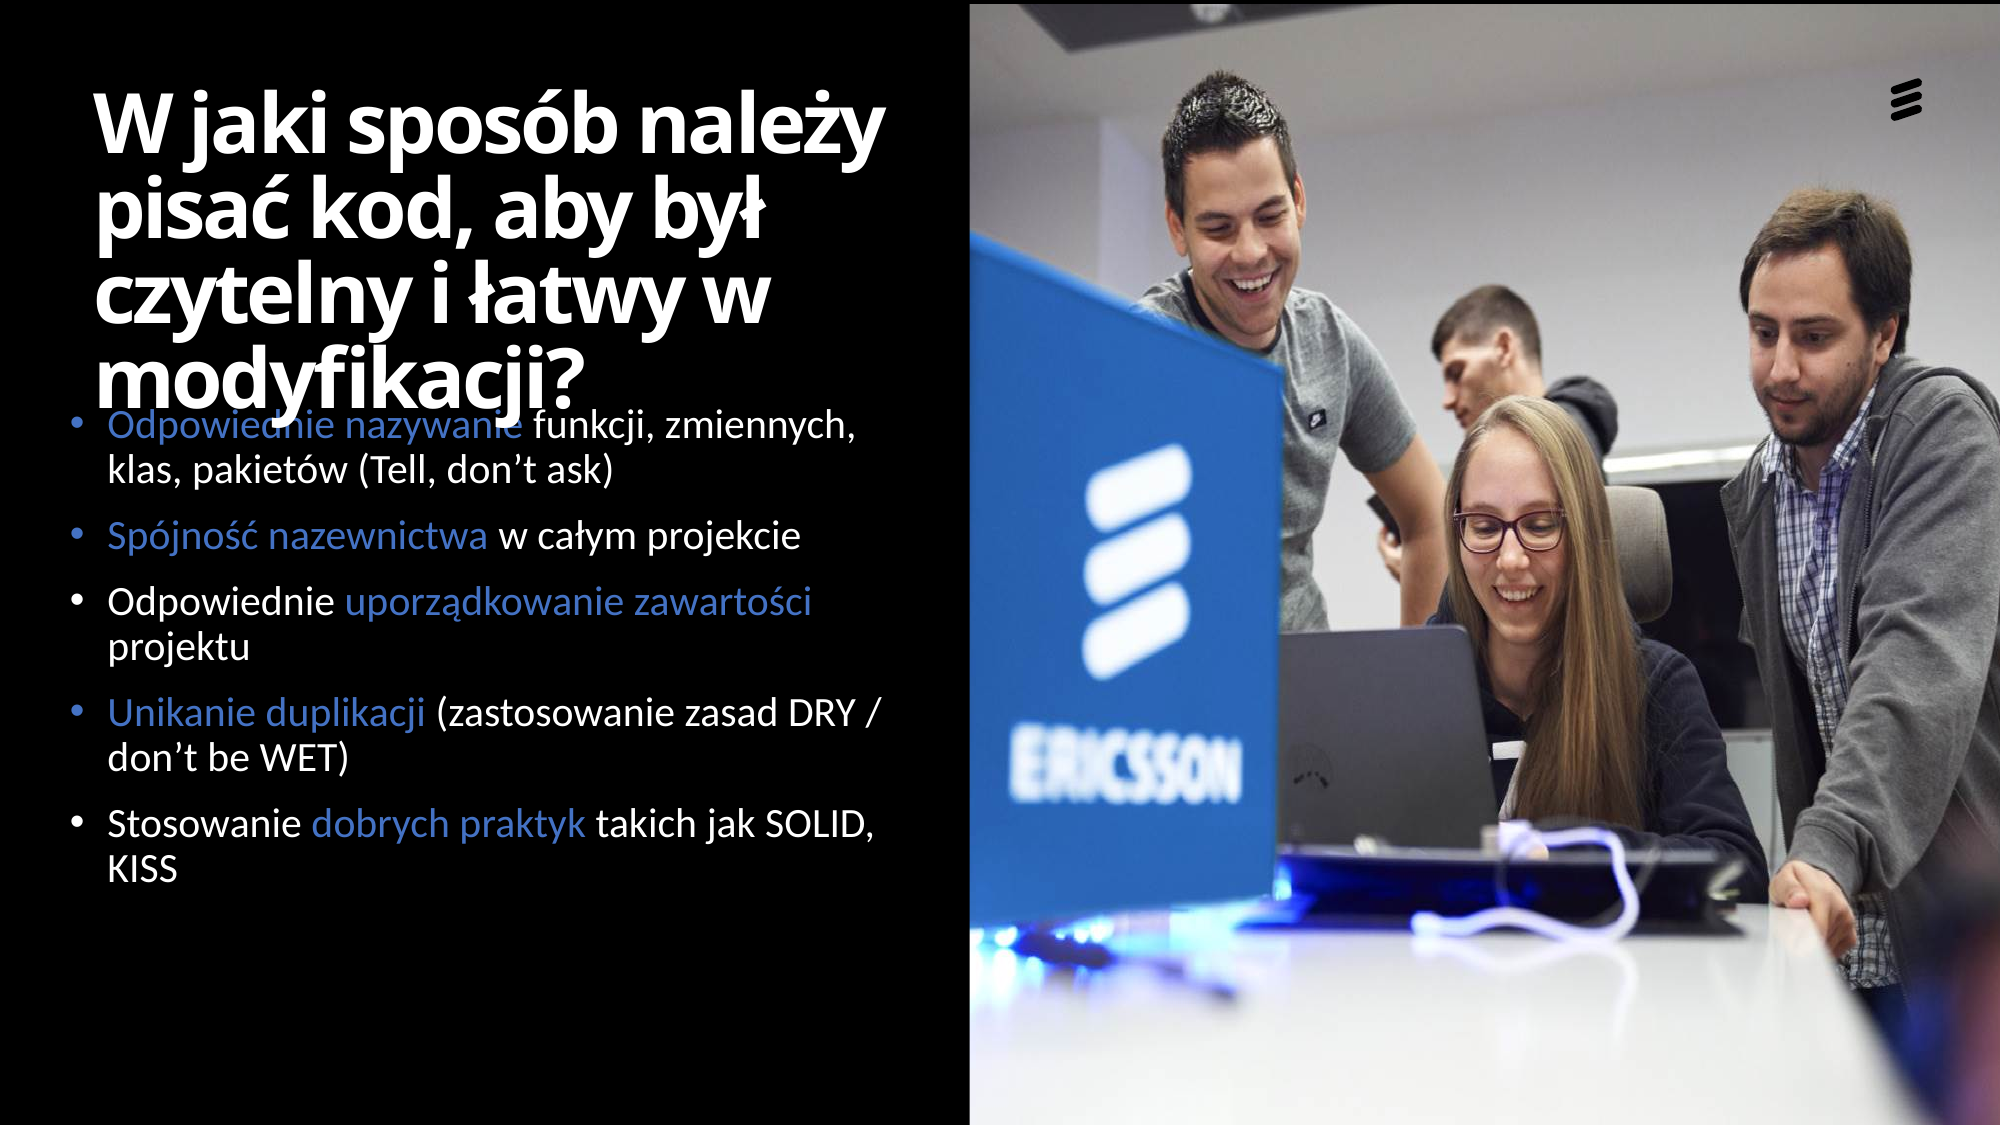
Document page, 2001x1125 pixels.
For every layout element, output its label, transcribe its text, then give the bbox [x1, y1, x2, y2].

text_box Odpowiednie nazywanie funkcji, zmiennych, klas, pakietów (Tell, don’t ask) Spójność nazewnictwa w całym projekcie Odpowiednie uporządkowanie zawartości projektu Unikanie duplikacji (zastosowanie zasad DRY / don’t be WET) Stosowanie dobrych praktyk takich jak SOLID, KISS [54, 395, 915, 1103]
text_box W jaki sposób należy pisać kod, aby był czytelny i łatwy w modyfikacji? [78, 78, 938, 269]
text_box [54, 255, 953, 976]
picture [969, 0, 2000, 1125]
